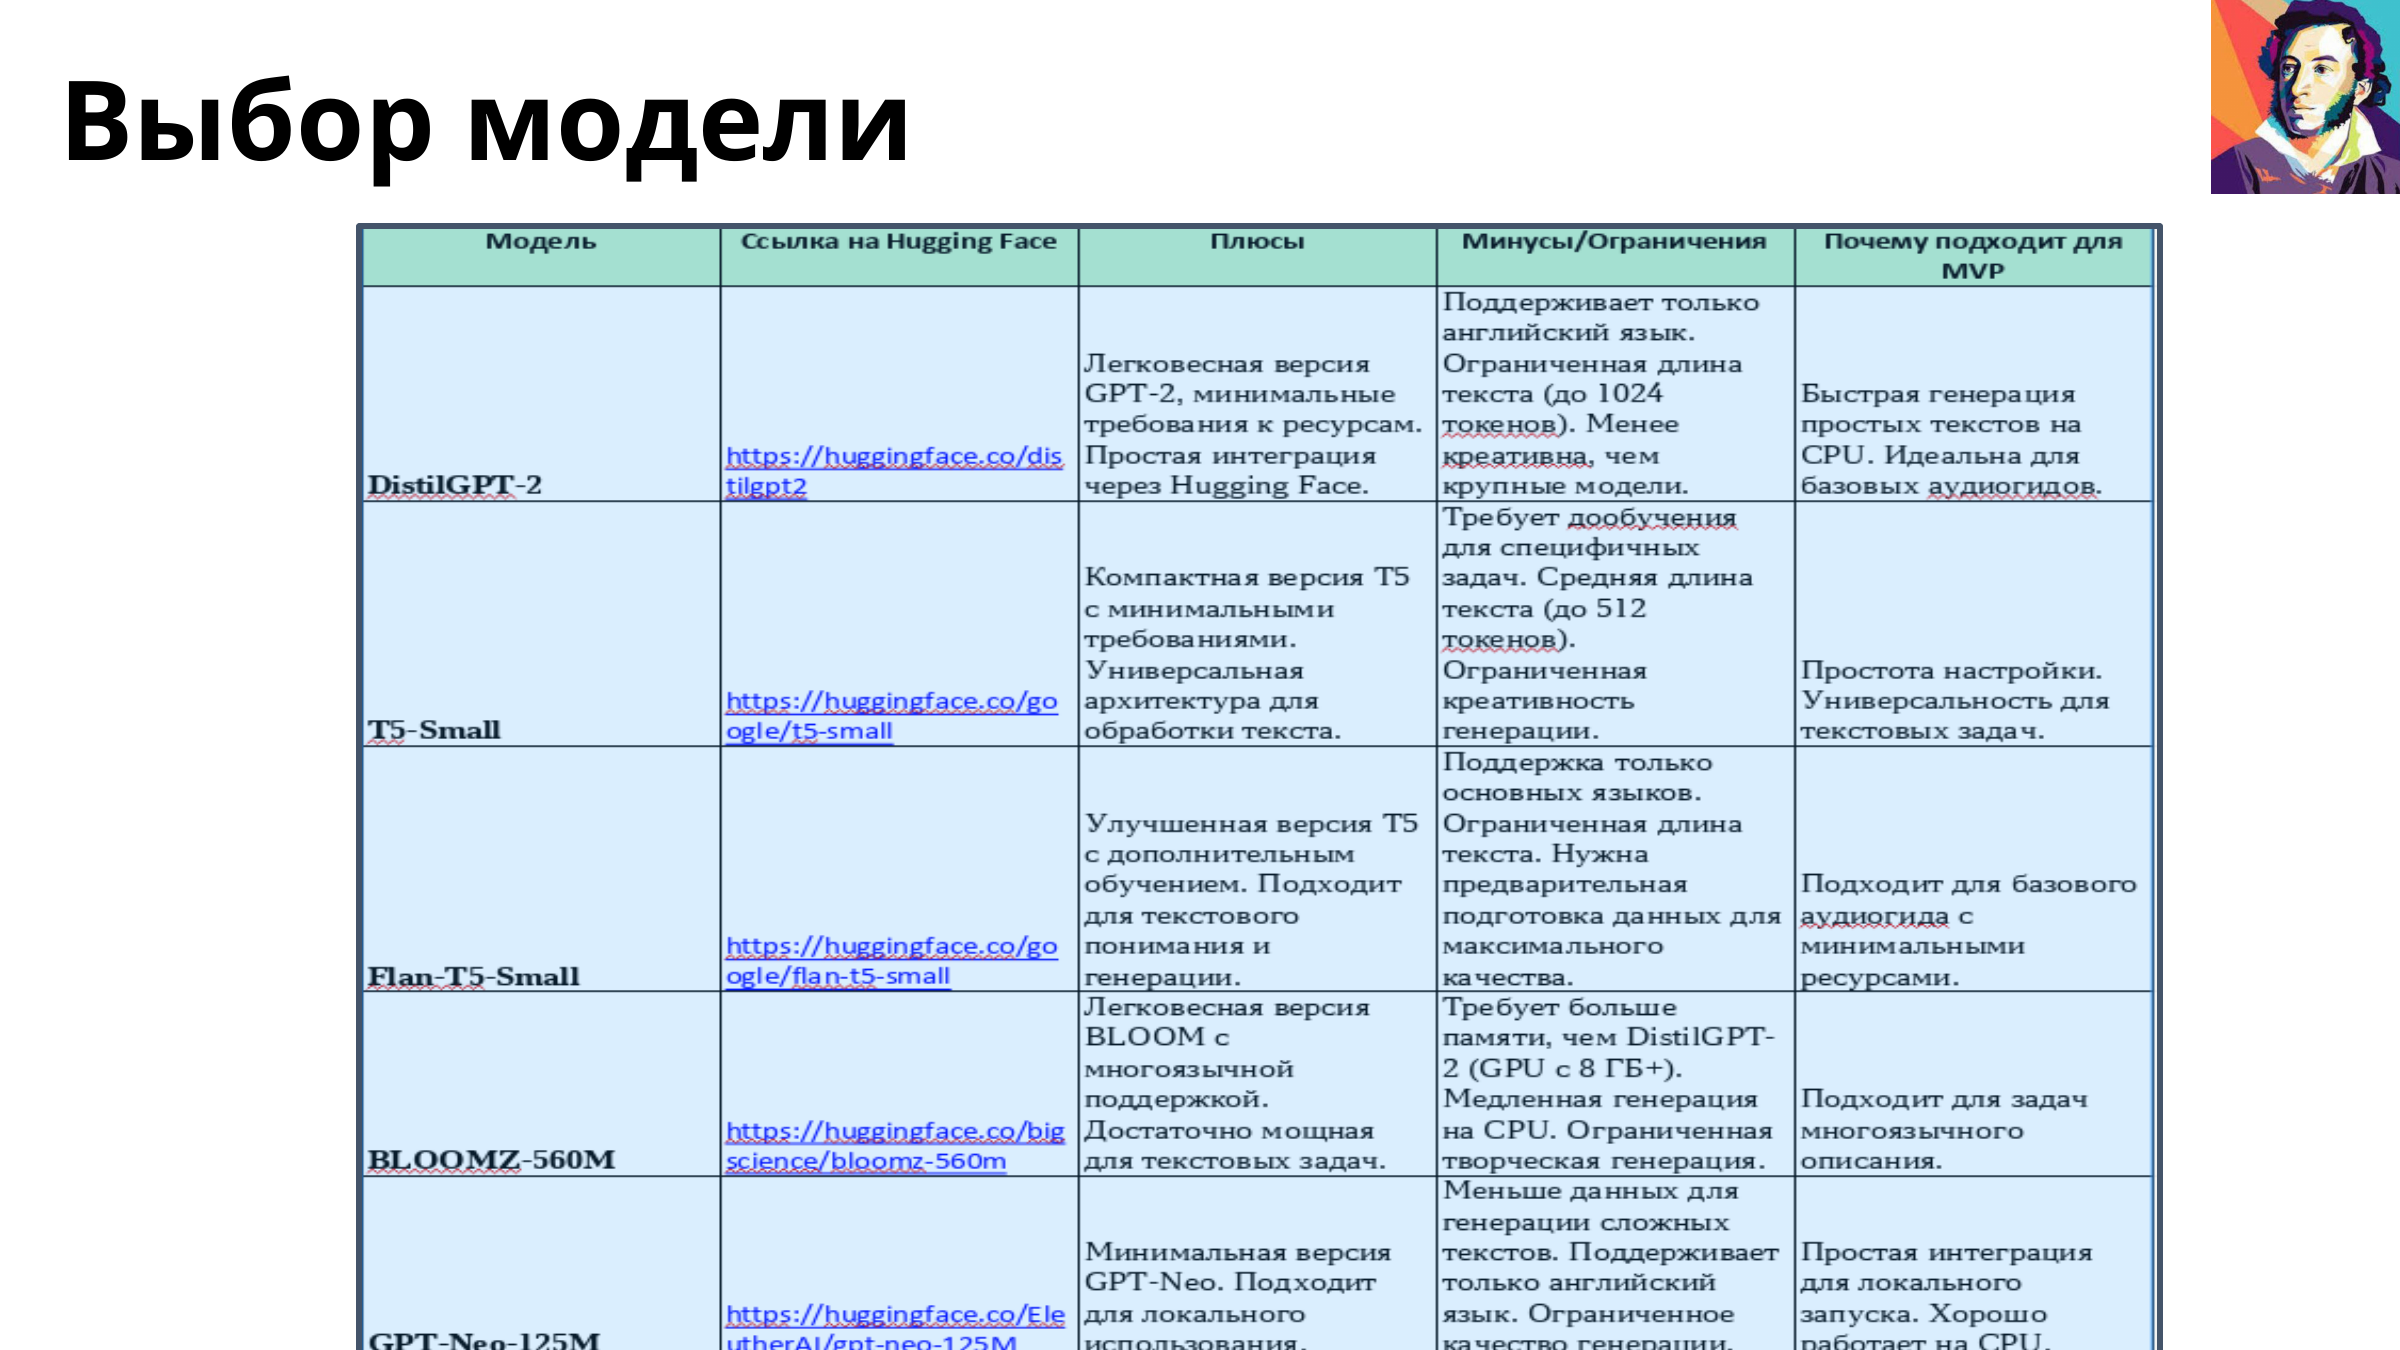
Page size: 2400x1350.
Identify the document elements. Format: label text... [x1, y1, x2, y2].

picture [362, 229, 2158, 1350]
title Выбор модели [41, 57, 2020, 194]
picture [2210, 0, 2400, 194]
